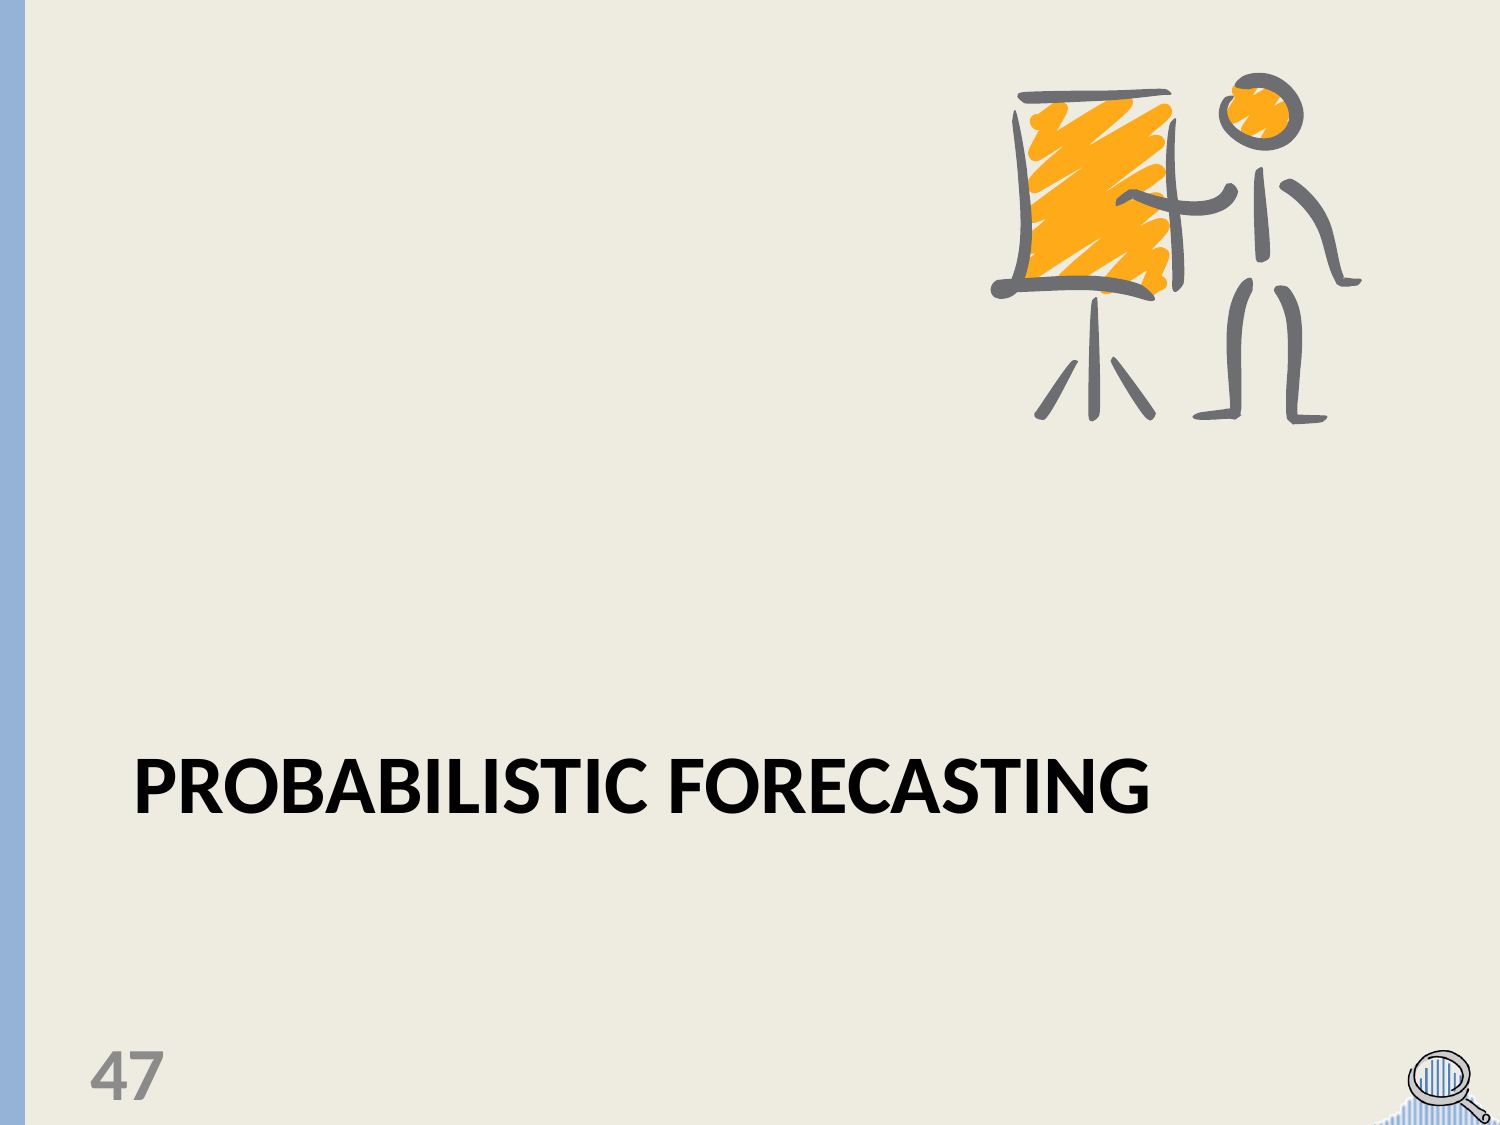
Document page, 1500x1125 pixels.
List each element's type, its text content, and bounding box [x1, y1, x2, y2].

title Probabilistic forecasting [118, 722, 1394, 947]
slide_number 47 [75, 1040, 425, 1100]
picture [1374, 1046, 1500, 1125]
